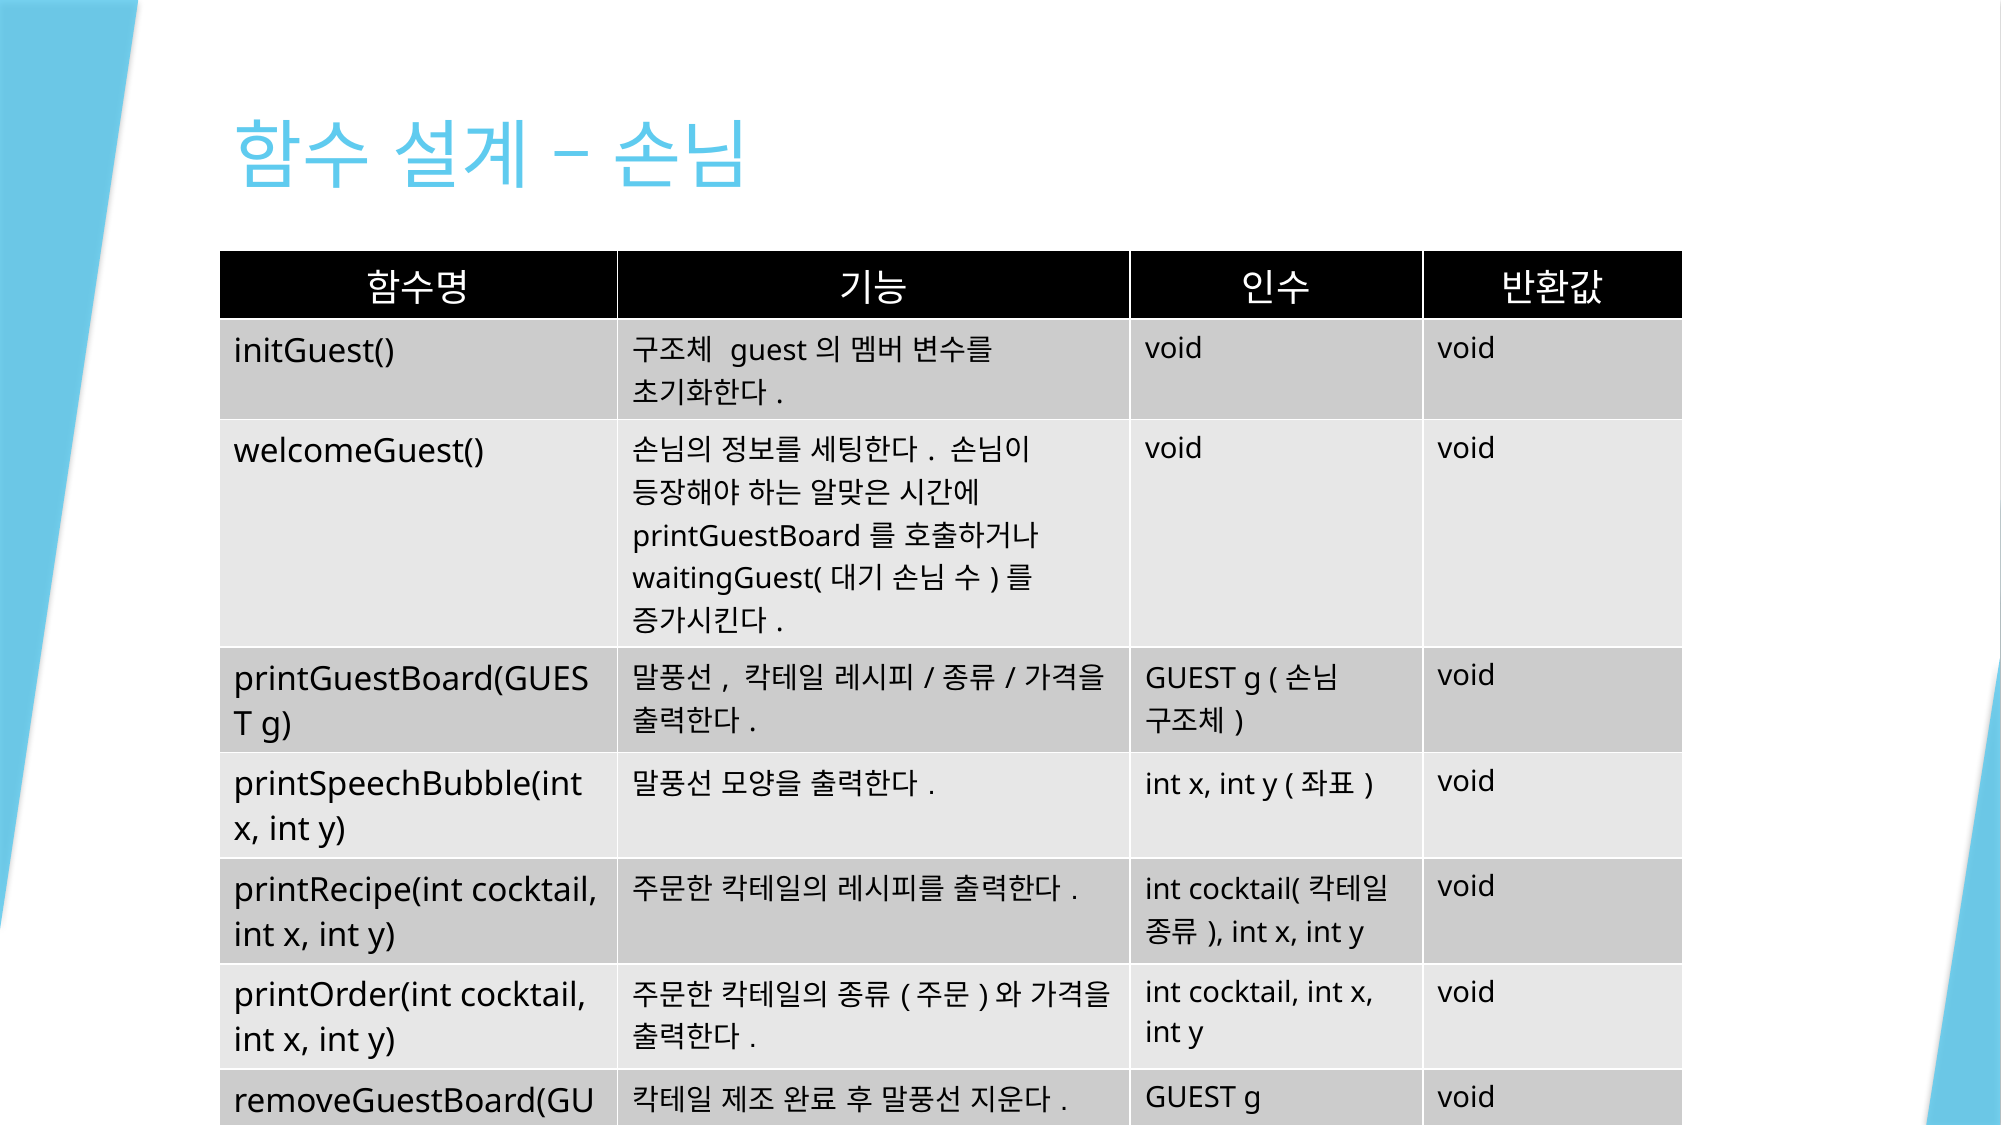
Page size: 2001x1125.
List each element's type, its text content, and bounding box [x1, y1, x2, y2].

table_cell printOrder(int cocktail, int x, int y) [220, 965, 617, 1068]
table_header 반환값 [1424, 251, 1682, 318]
table_cell GUEST g [1131, 1070, 1422, 1125]
text_box [1925, 657, 2000, 1125]
table_cell void [1424, 1070, 1682, 1125]
table_cell void [1424, 965, 1682, 1068]
table_cell printRecipe(int cocktail, int x, int y) [220, 859, 617, 963]
text_box [0, 0, 2000, 1125]
table_cell void [1424, 648, 1682, 752]
table_cell welcomeGuest() [220, 420, 617, 646]
table_header 기능 [618, 251, 1129, 318]
table_cell void [1424, 859, 1682, 963]
text_box [0, 0, 140, 931]
table_header 함수명 [220, 251, 617, 318]
table_cell 말풍선 모양을 출력한다. [618, 753, 1129, 857]
table_cell GUEST g (손님 구조체) [1131, 648, 1422, 752]
table_cell 말풍선, 칵테일 레시피/종류/가격을 출력한다. [618, 648, 1129, 752]
table_cell 손님의 정보를 세팅한다. 손님이 등장해야 하는 알맞은 시간에 printGuestBoard를 호출하거나 waitingGuest(대기 손님 수)를 증가시킨다. [618, 420, 1129, 646]
table_cell removeGuestBoard(GUEST g) [220, 1070, 617, 1125]
table_cell 칵테일 제조 완료 후 말풍선 지운다. [618, 1070, 1129, 1125]
table_cell void [1424, 420, 1682, 646]
table_cell int cocktail(칵테일 종류), int x, int y [1131, 859, 1422, 963]
table_cell initGuest() [220, 320, 617, 419]
table_cell void [1424, 753, 1682, 857]
table_cell void [1424, 320, 1682, 419]
table_cell printSpeechBubble(int x, int y) [220, 753, 617, 857]
table_cell 구조체 guest의 멤버 변수를 초기화한다. [618, 320, 1129, 419]
title 함수 설계 – 손님 [218, 99, 1629, 249]
table_cell int x, int y (좌표) [1131, 753, 1422, 857]
table_cell void [1131, 320, 1422, 419]
table_header 인수 [1131, 251, 1422, 318]
table_cell 주문한 칵테일의 종류(주문)와 가격을 출력한다. [618, 965, 1129, 1068]
table_cell 주문한 칵테일의 레시피를 출력한다. [618, 859, 1129, 963]
table_cell printGuestBoard(GUEST g) [220, 648, 617, 752]
table_cell void [1131, 420, 1422, 646]
table_cell int cocktail, int x, int y [1131, 965, 1422, 1068]
